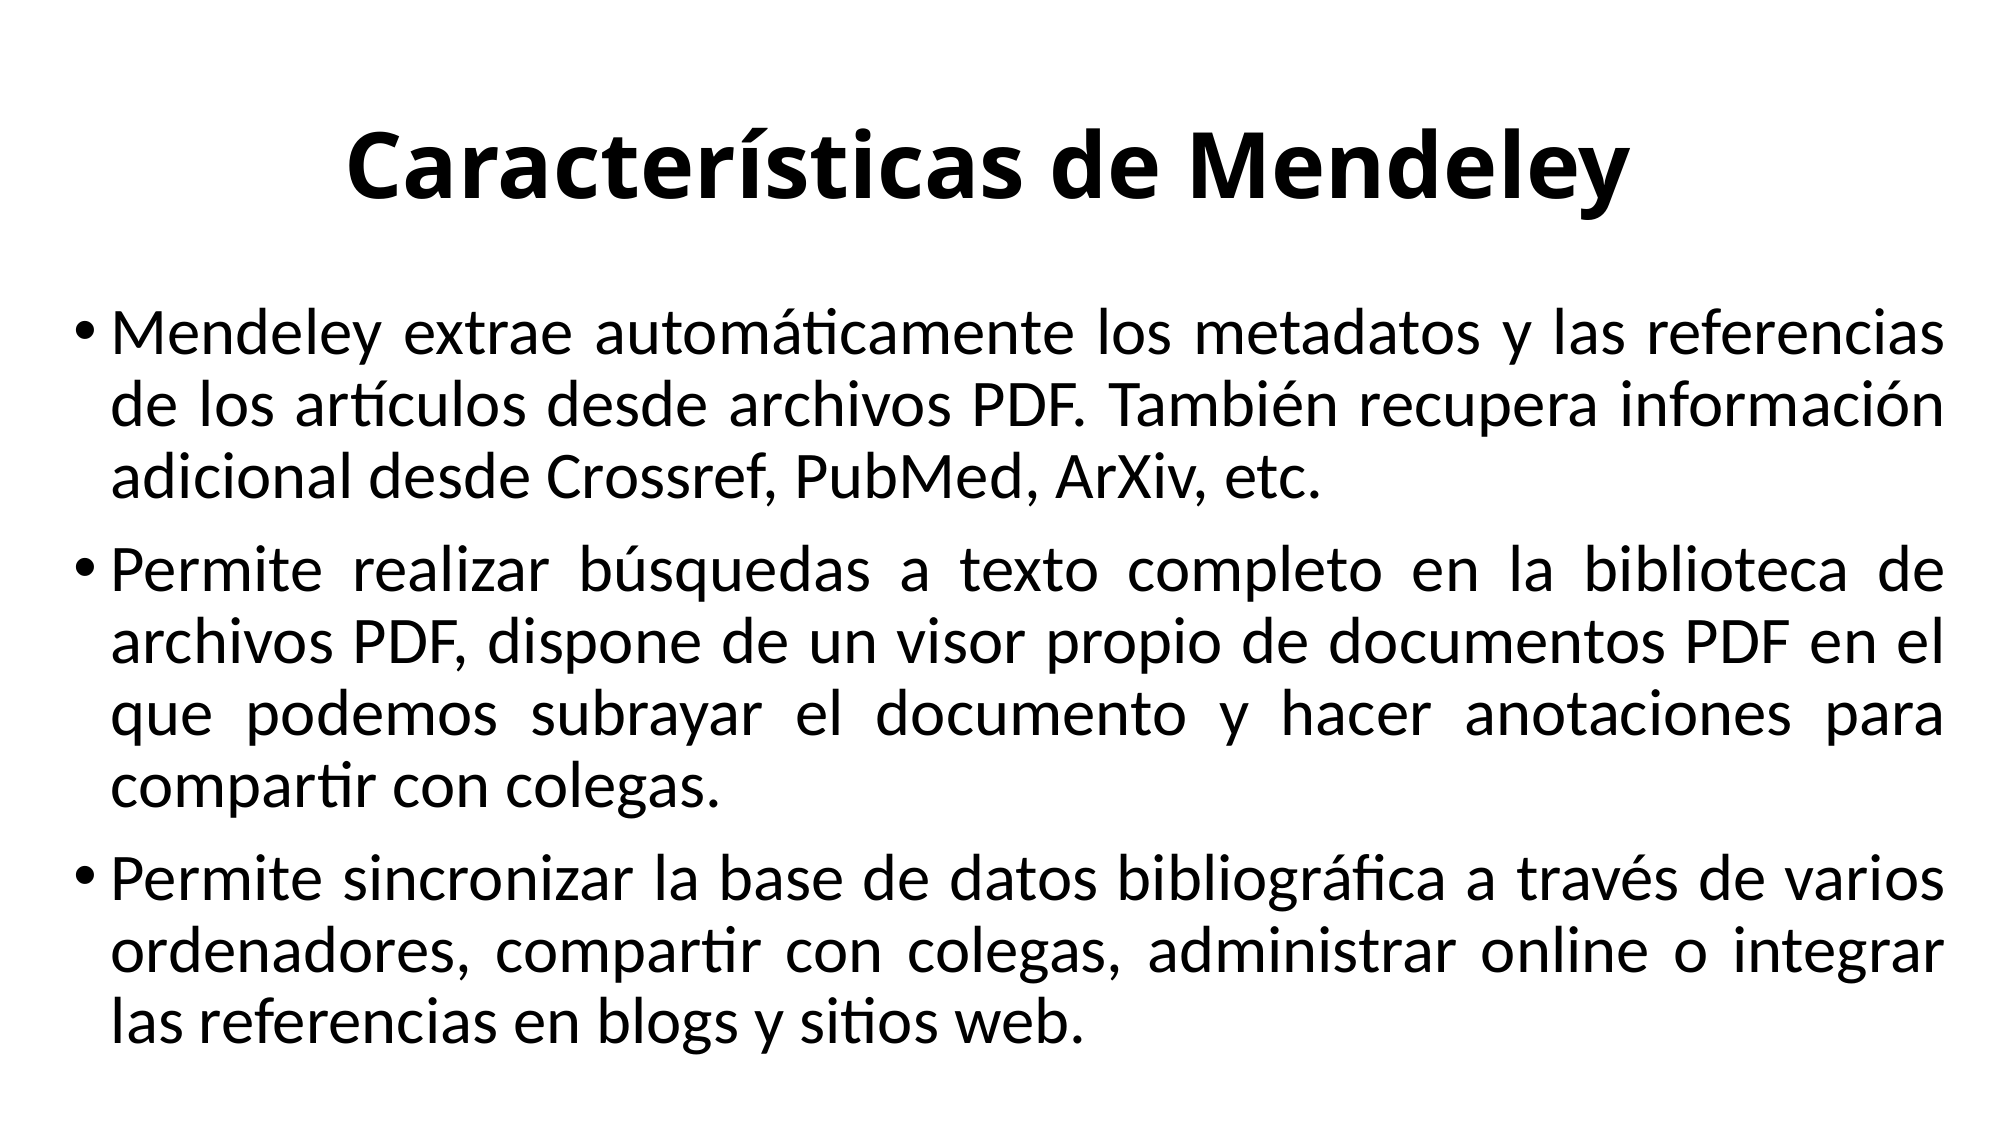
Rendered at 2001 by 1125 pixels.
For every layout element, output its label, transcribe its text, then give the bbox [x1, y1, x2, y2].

title Características de Mendeley [137, 59, 1863, 189]
list Mendeley extrae automáticamente los metadatos y las referencias de los artículos desde archivos PDF. También recupera información adicional desde Crossref, PubMed, ArXiv, etc. Permite realizar búsquedas a texto completo en la biblioteca de archivos PDF, dispone de un visor propio de documentos PDF en el que podemos subrayar el documento y hacer anotaciones para compartir con colegas. Permite sincronizar la base de datos bibliográfica a través de varios ordenadores, compartir con colegas, administrar online o integrar las referencias en blogs y sitios web. [58, 189, 1963, 903]
